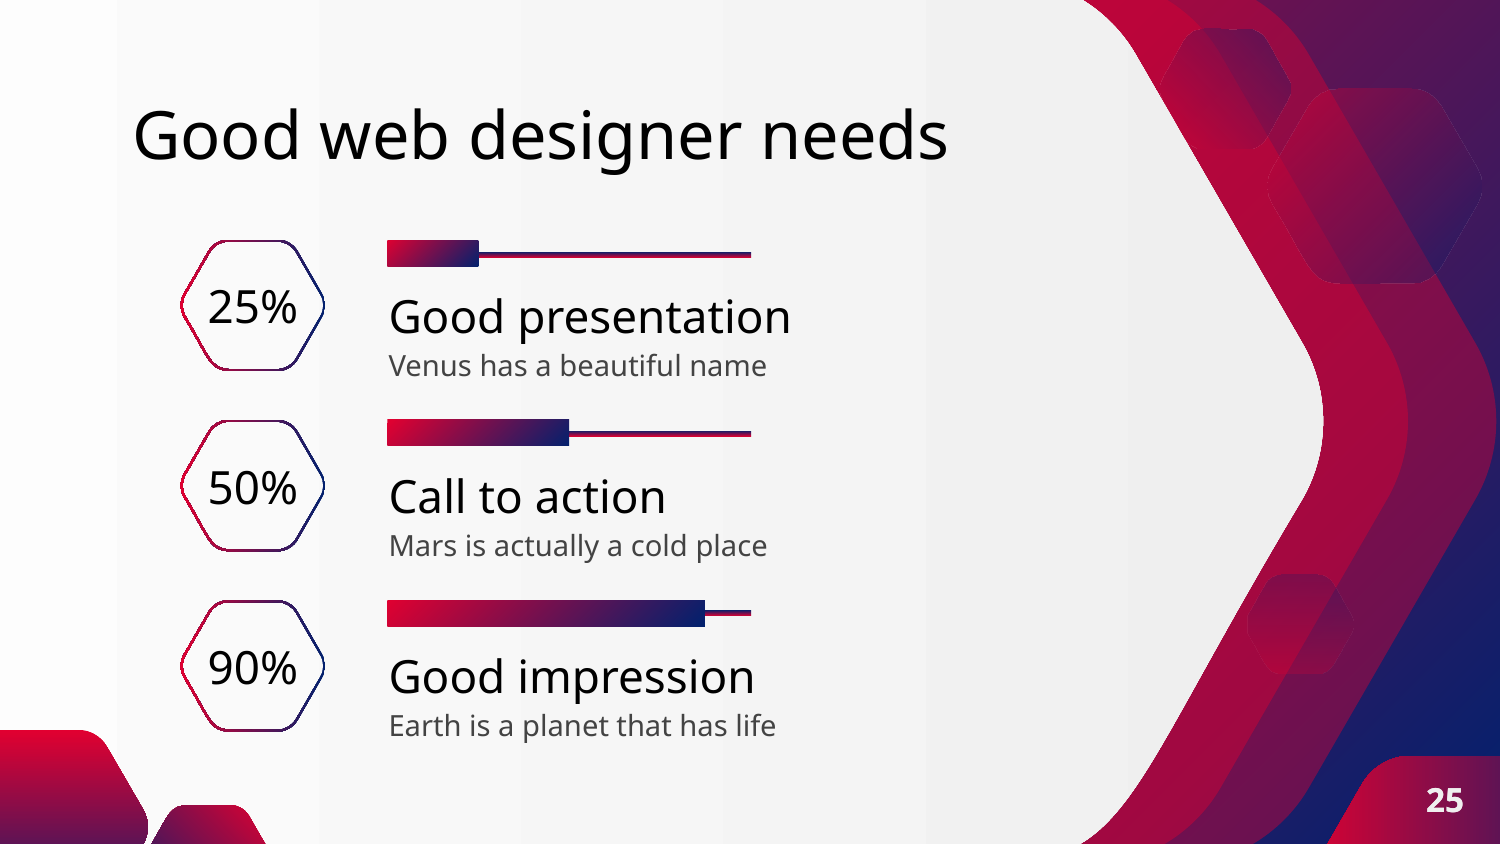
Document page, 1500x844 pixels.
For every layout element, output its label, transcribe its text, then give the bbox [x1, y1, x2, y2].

text_box [570, 431, 752, 437]
text_box [387, 240, 479, 267]
text_box 50% [180, 419, 326, 552]
text_box 25% [180, 239, 326, 372]
subtitle Call to action [373, 465, 990, 516]
text_box 90% [180, 600, 326, 732]
subtitle Earth is a planet that has life [373, 696, 990, 748]
subtitle Mars is actually a cold place [373, 516, 990, 568]
text_box [387, 600, 705, 627]
text_box [479, 252, 752, 258]
title Good web designer needs [116, 88, 1383, 177]
slide_number ‹#› [1389, 755, 1500, 844]
text_box [387, 419, 570, 446]
subtitle Venus has a beautiful name [373, 336, 990, 388]
subtitle Good presentation [373, 285, 990, 336]
subtitle Good impression [373, 645, 990, 696]
text_box [705, 610, 752, 616]
